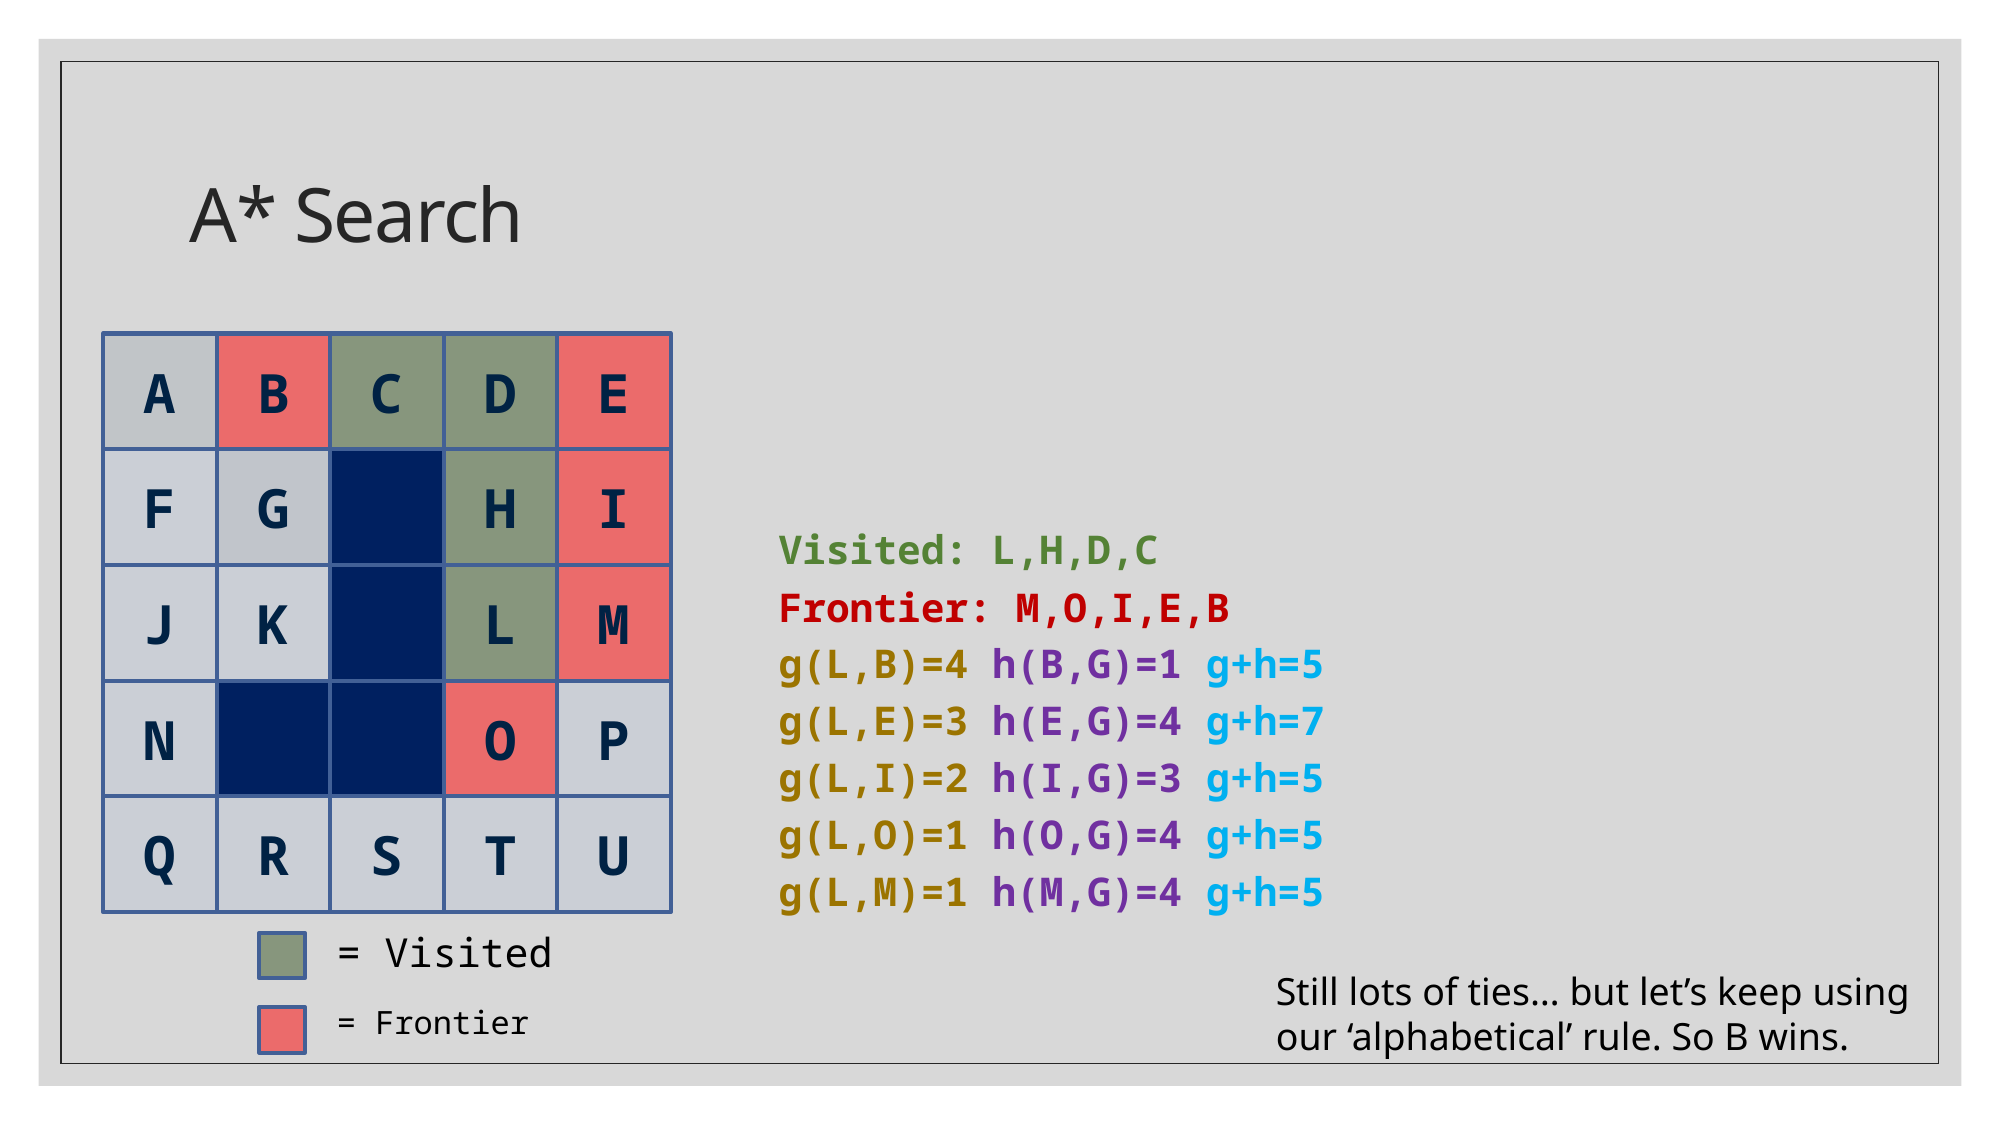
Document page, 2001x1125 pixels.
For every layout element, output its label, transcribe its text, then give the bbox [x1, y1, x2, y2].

text_box = Visited [321, 925, 577, 995]
text_box [258, 1006, 306, 1054]
text_box [258, 932, 306, 979]
text_box = Frontier [321, 999, 577, 1070]
list Visited: L,H,D,C Frontier: M,O,I,E,B g(L,B)=4 h(B,G)=1 g+h=5 g(L,E)=3 h(E,G)=4 g+h=7 g(L,I)=2 h(I,G)=3 g+h=5 g(L,O)=1 h(O,G)=4 g+h=5 g(L,M)=1 h(M,G)=4 g+h=5 [763, 508, 1857, 926]
title A* Search [174, 105, 1825, 331]
text_box [174, 345, 1825, 977]
text_box Still lots of ties… but let’s keep using our ‘alphabetical’ rule. So B wins. [1261, 960, 1937, 1065]
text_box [103, 333, 671, 913]
